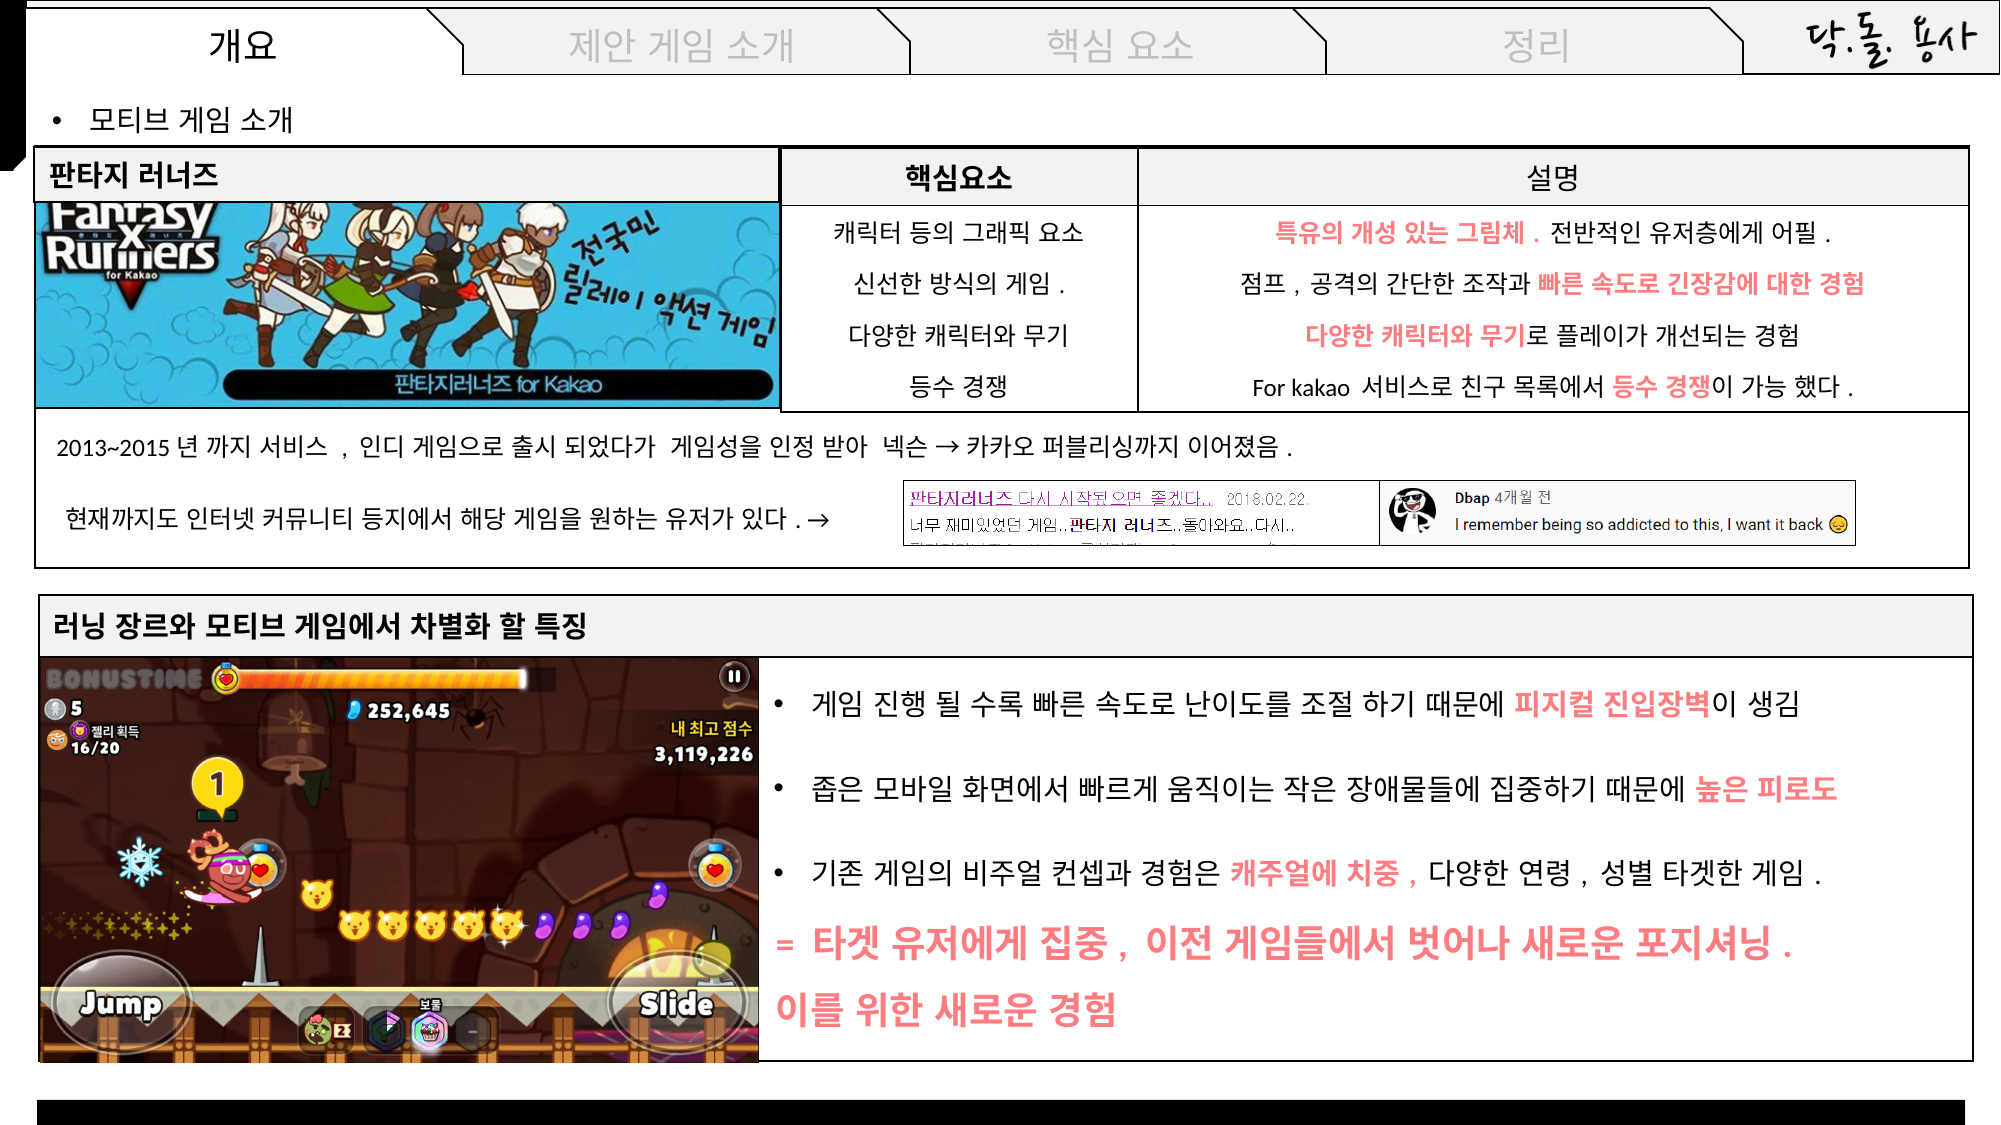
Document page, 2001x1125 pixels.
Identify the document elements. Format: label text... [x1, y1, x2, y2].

text_box 2013~2015년 까지 서비스 , 인디 게임으로 출시 되었다가 게임성을 인정 받아 넥슨 → 카카오 퍼블리싱까지 이어졌음. [35, 408, 1960, 575]
table_cell 다양한 캐릭터와 무기 [782, 309, 1137, 360]
table_cell For kakao 서비스로 친구 목록에서 등수 경쟁이 가능 했다. [1139, 360, 1968, 411]
picture [0, 0, 2000, 171]
list 모티브 게임 소개 [37, 75, 1966, 145]
picture [35, 148, 780, 407]
text_box 게임 진행 될 수록 빠른 속도로 난이도를 조절 하기 때문에 피지컬 진입장벽이 생김 좁은 모바일 화면에서 빠르게 움직이는 작은 장애물들에 집중하기 때문에 높은 피로도 기존 게임의 비주얼 컨셉과 경험은 캐주얼에 치중, 다양한 연령, 성별 타겟한 게임. [759, 658, 1928, 996]
table_header 설명 [1139, 149, 1968, 205]
picture [40, 656, 759, 1063]
text_box 현재까지도 인터넷 커뮤니티 등지에서 해당 게임을 원하는 유저가 있다. → [37, 473, 1776, 563]
table_cell 신선한 방식의 게임. [782, 257, 1137, 309]
table_cell 다양한 캐릭터와 무기로 플레이가 개선되는 경험 [1139, 309, 1968, 360]
table_cell 점프, 공격의 간단한 조작과 빠른 속도로 긴장감에 대한 경험 [1139, 257, 1968, 309]
text_box [759, 658, 1974, 1062]
picture [903, 480, 1856, 546]
text_box 러닝 장르와 모티브 게임에서 차별화 할 특징 [38, 594, 1974, 658]
table_cell 캐릭터 등의 그래픽 요소 [782, 206, 1137, 257]
text_box [1960, 413, 1970, 569]
text_box = 타겟 유저에게 집중, 이전 게임들에서 벗어나 새로운 포지셔닝. 이를 위한 새로운 경험 [761, 889, 1898, 1040]
table_header 핵심요소 [782, 149, 1137, 205]
table_cell 등수 경쟁 [782, 360, 1137, 411]
table_cell 특유의 개성 있는 그림체. 전반적인 유저층에게 어필. [1139, 206, 1968, 257]
